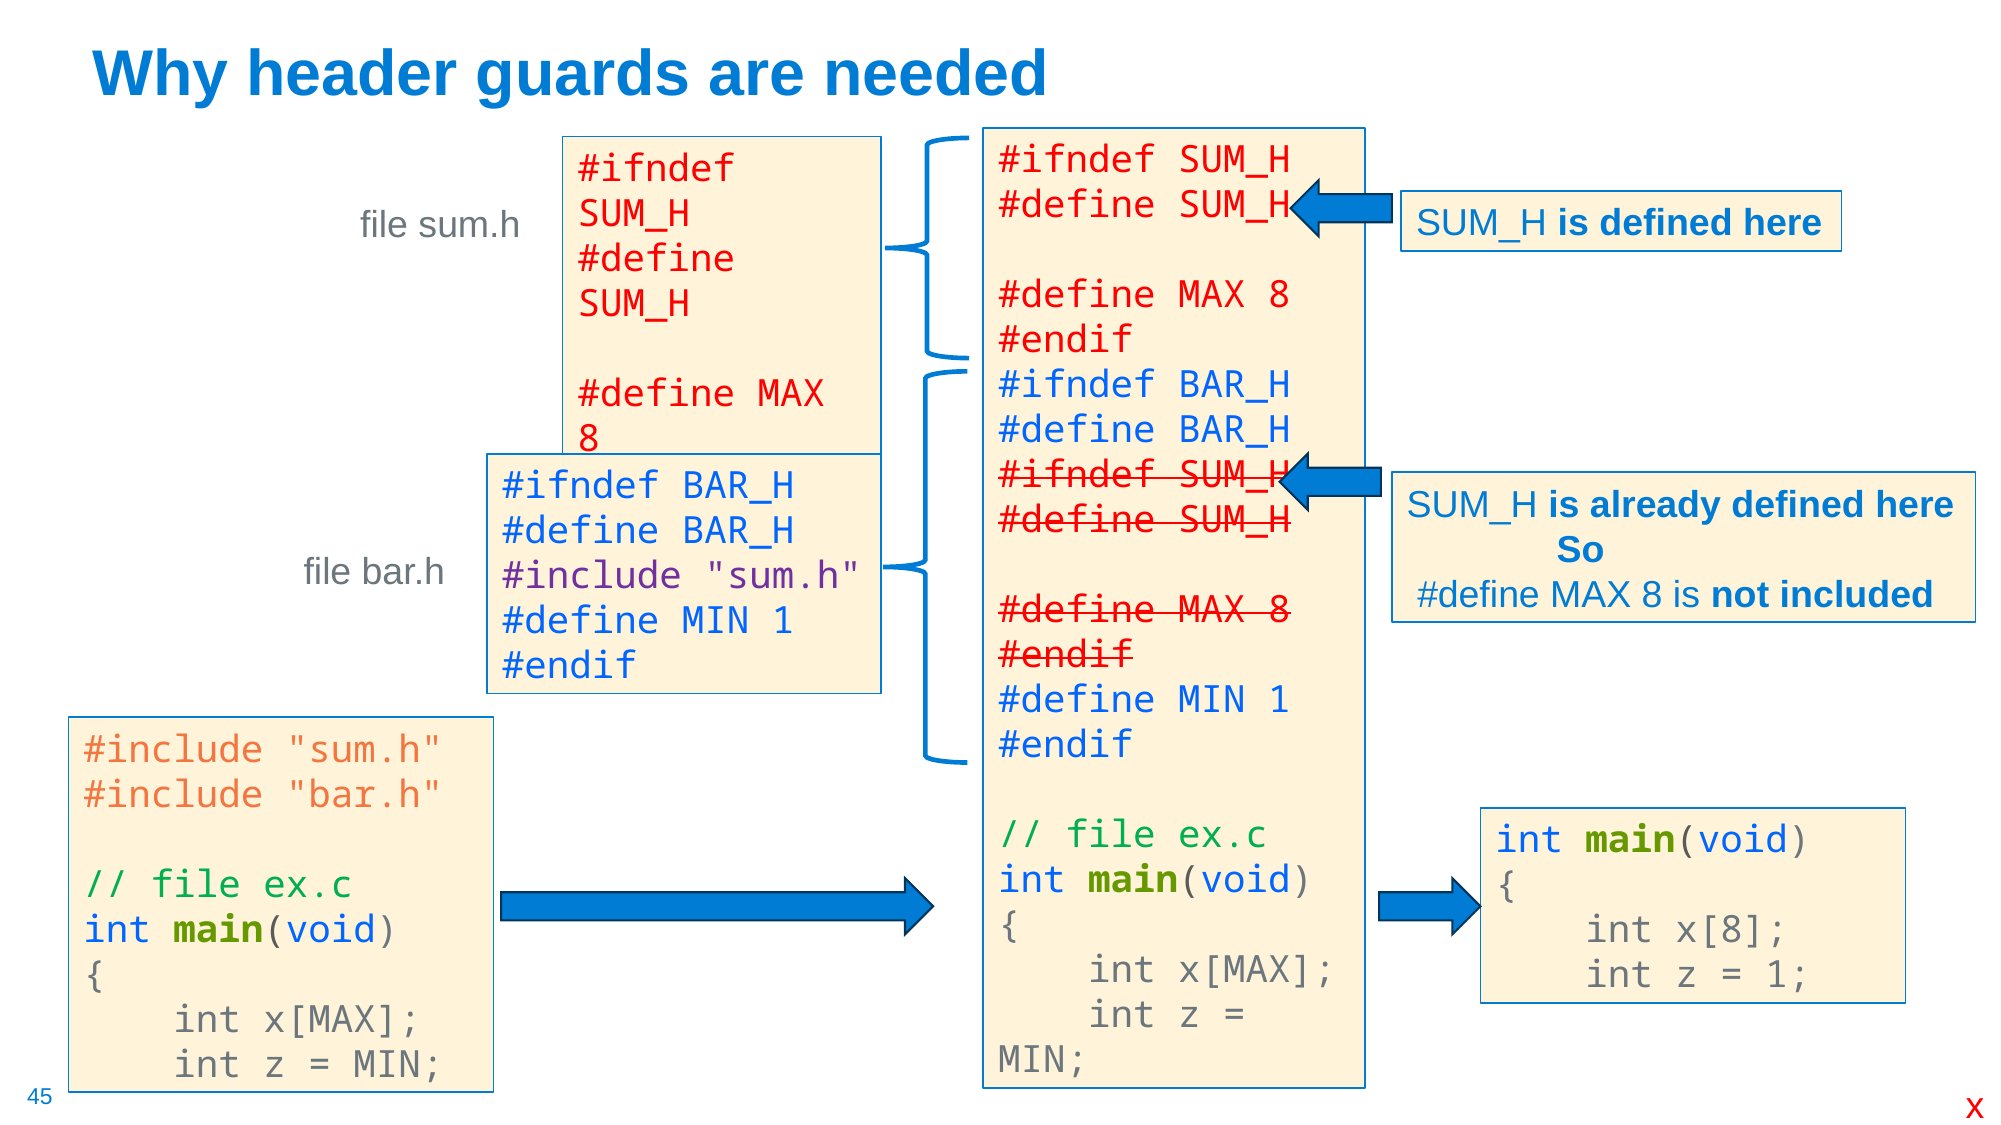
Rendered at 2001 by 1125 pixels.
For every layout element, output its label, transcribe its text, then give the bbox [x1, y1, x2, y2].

text_box x [1950, 1073, 2000, 1125]
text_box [288, 127, 1366, 1053]
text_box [1290, 179, 1842, 252]
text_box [1378, 807, 1906, 1005]
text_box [1279, 453, 1976, 624]
title Why header guards are needed [77, 0, 1803, 118]
text_box #include "sum.h" #include "bar.h" // file ex.c int main(void) { int x[MAX]; int z = MIN; [68, 716, 494, 1092]
